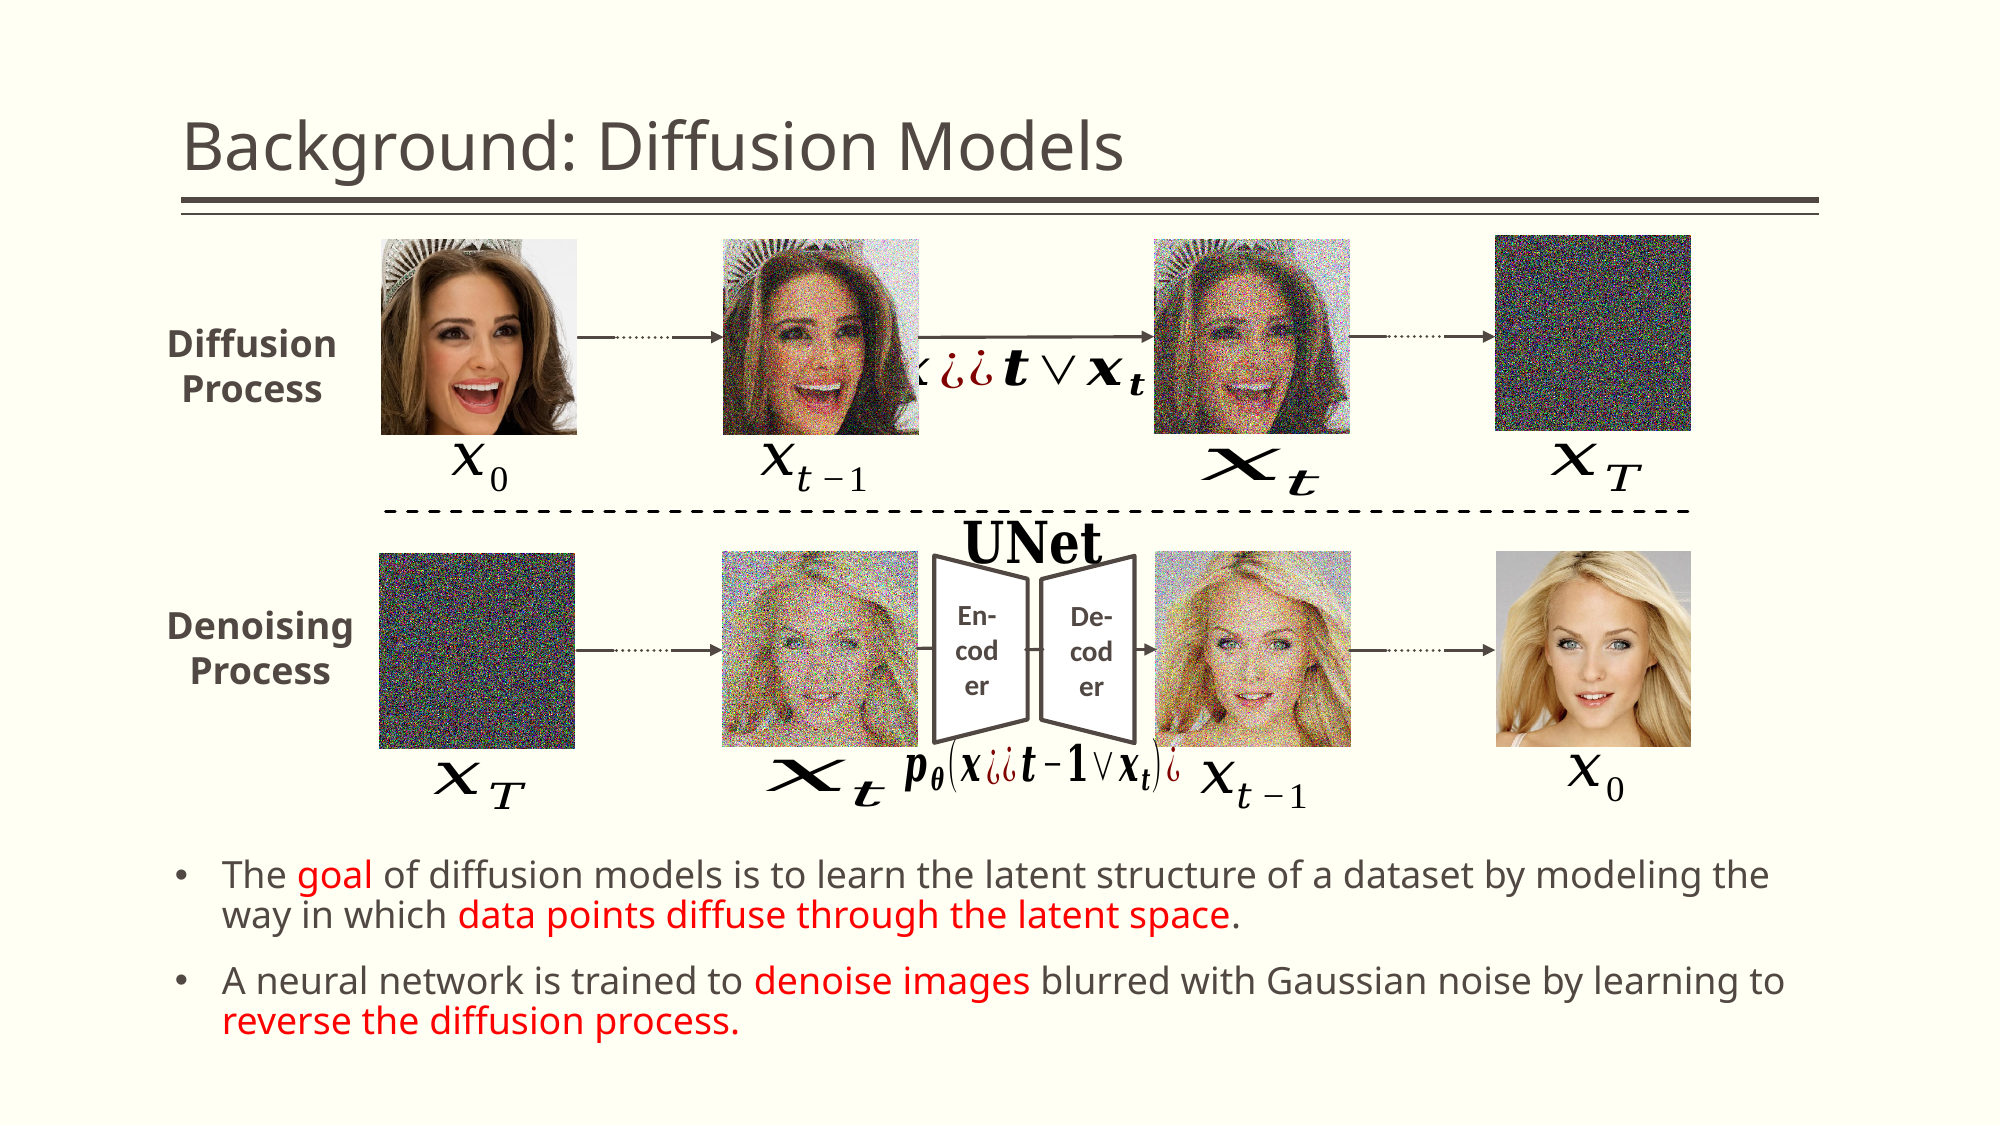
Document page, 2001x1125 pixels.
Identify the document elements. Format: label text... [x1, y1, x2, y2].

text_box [379, 235, 1691, 818]
title Background: Diffusion Models [181, 12, 1819, 193]
list The goal of diffusion models is to learn the latent structure of a dataset by modeling the way in which data points diffuse through the latent space. A neural network is trained to denoise images blurred with Gaussian noise by learning to reverse the diffusion process. [174, 848, 1825, 1062]
text_box Denoising Process [151, 595, 370, 700]
text_box Diffusion Process [151, 312, 353, 418]
